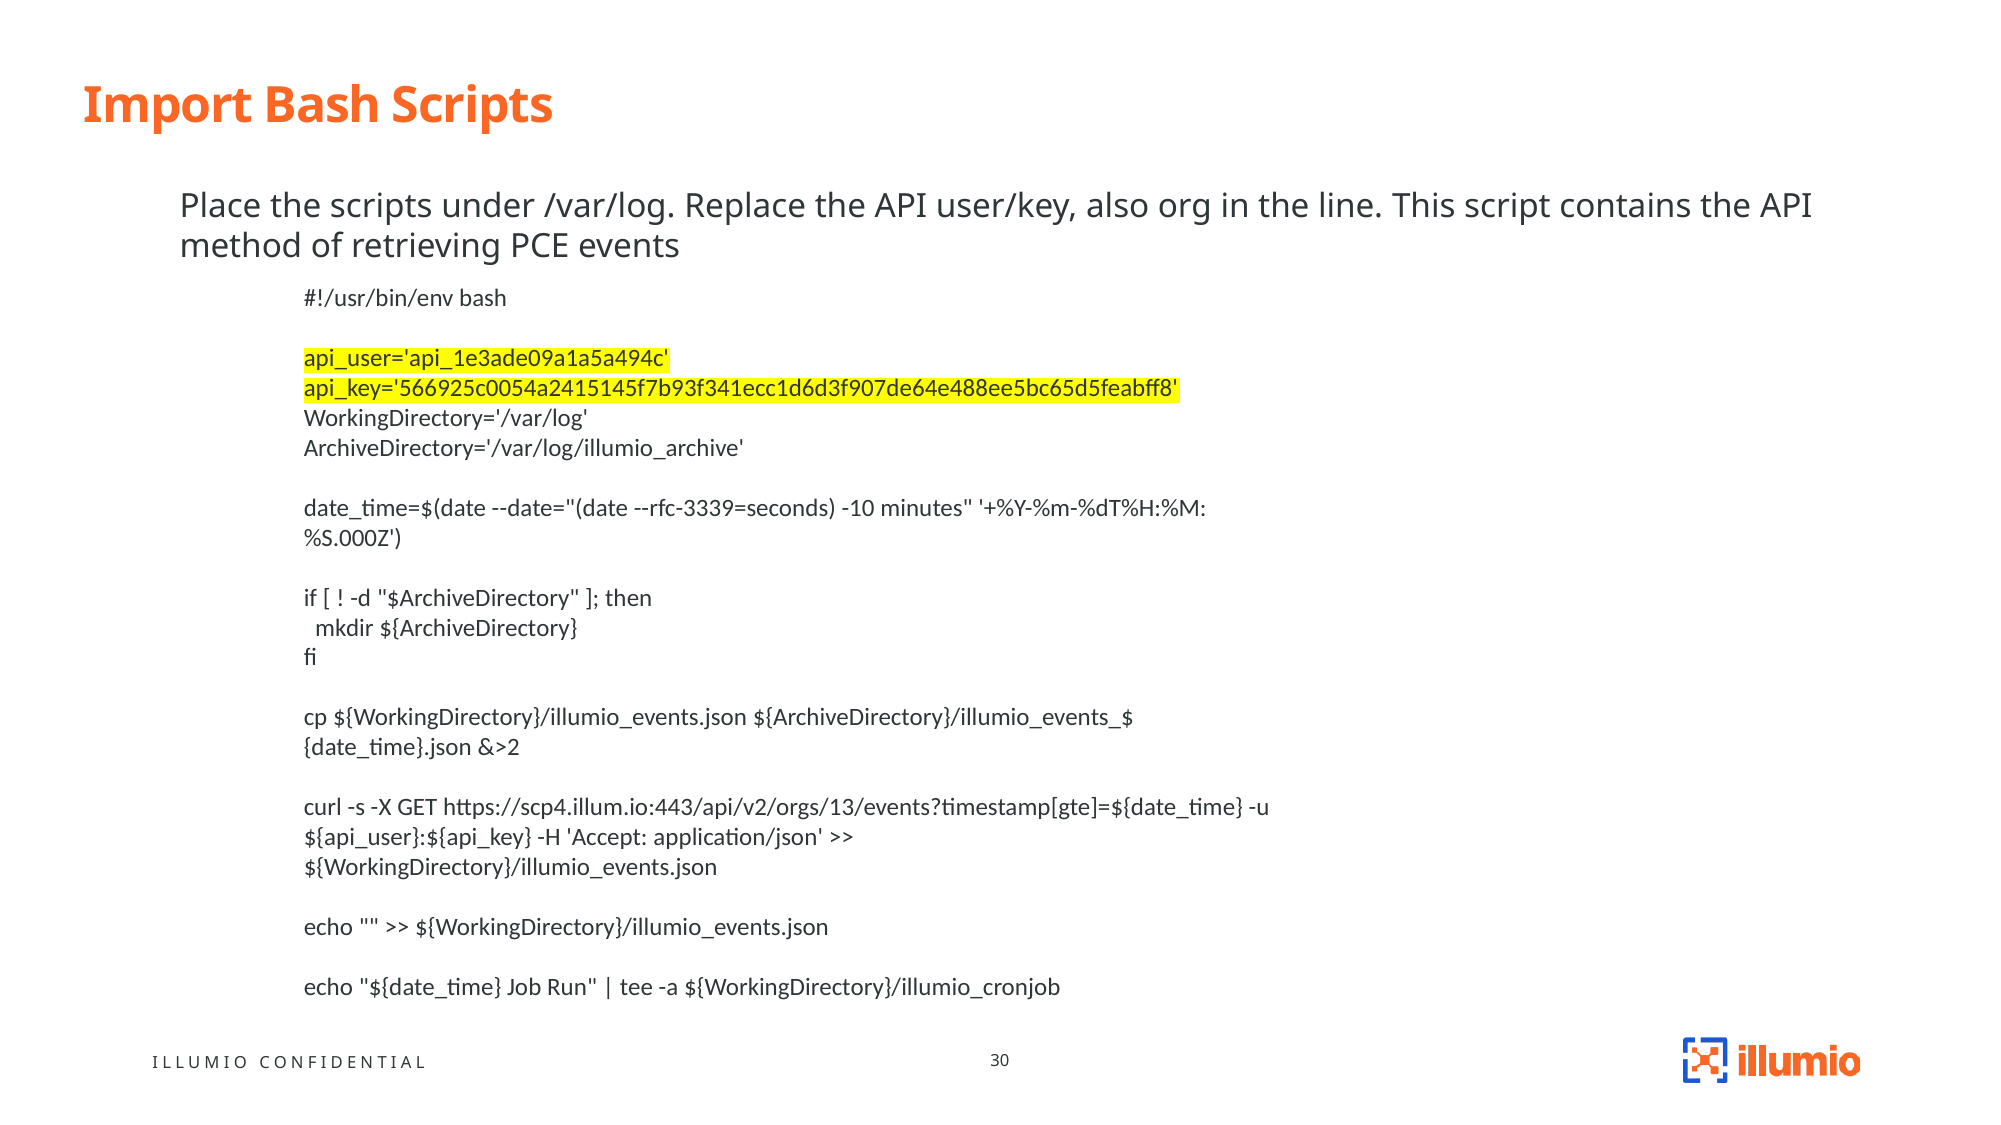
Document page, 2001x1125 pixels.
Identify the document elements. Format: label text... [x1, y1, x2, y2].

text_box Place the scripts under /var/log. Replace the API user/key, also org in the line. This script contains the API method of retrieving PCE events [123, 135, 1974, 965]
title Import Bash Scripts [69, 27, 1794, 166]
text_box #!/usr/bin/env bash api_user='api_1e3ade09a1a5a494c' api_key='566925c0054a2415145f7b93f341ecc1d6d3f907de64e488ee5bc65d5feabff8' WorkingDirectory='/var/log' ArchiveDirectory='/var/log/illumio_archive' date_time=$(date --date="(date --rfc-3339=seconds) -10 minutes" '+%Y-%m-%dT%H:%M:%S.000Z') if [ ! -d "$ArchiveDirectory" ]; then mkdir ${ArchiveDirectory} fi cp ${WorkingDirectory}/illumio_events.json ${ArchiveDirectory}/illumio_events_${date_time}.json &>2 curl -s -X GET https://scp4.illum.io:443/api/v2/orgs/13/events?timestamp[gte]=${date_time} -u ${api_user}:${api_key} -H 'Accept: application/json' >> ${WorkingDirectory}/illumio_events.json echo "" >> ${WorkingDirectory}/illumio_events.json echo "${date_time} Job Run" | tee -a ${WorkingDirectory}/illumio_cronjob [288, 274, 1289, 1008]
